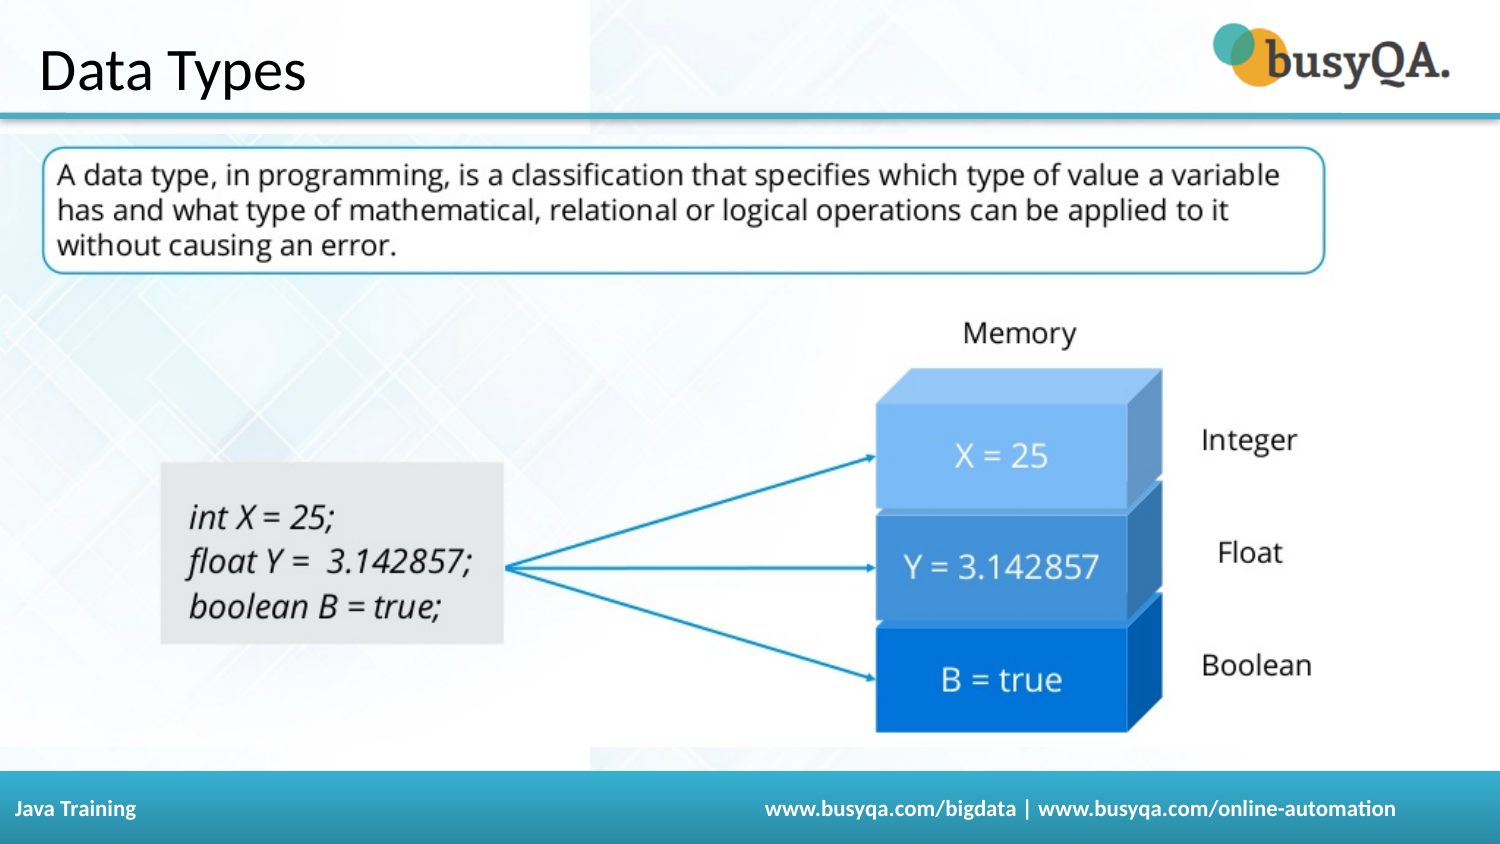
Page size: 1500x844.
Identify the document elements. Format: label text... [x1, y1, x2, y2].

picture [0, 0, 1500, 113]
picture [0, 119, 1500, 772]
title Data Types [24, 21, 1375, 110]
